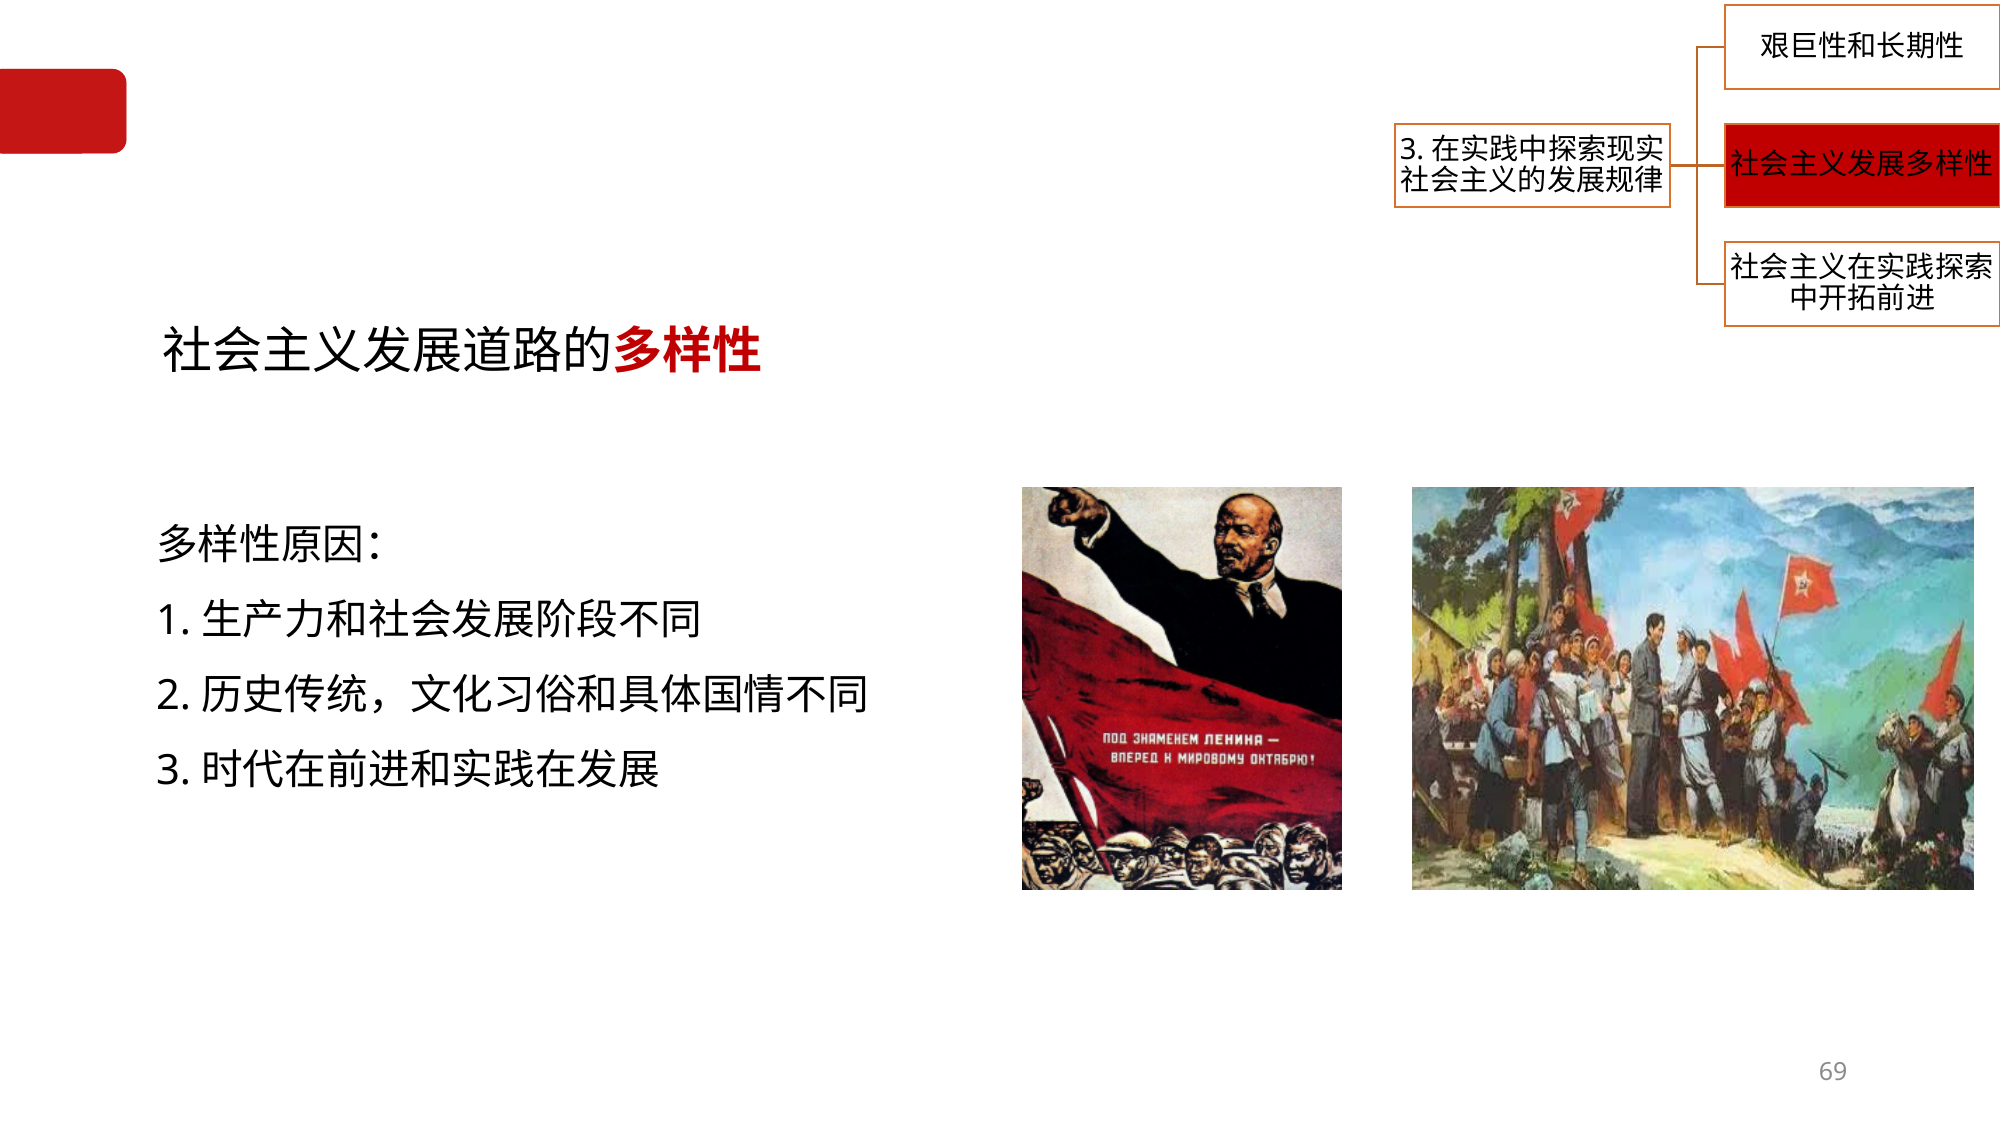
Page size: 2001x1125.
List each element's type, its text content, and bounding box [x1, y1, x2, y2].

picture [1022, 486, 1342, 890]
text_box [1394, 0, 2000, 350]
text_box 社会主义发展道路的多样性 [147, 310, 778, 386]
text_box 多样性原因： 1.生产力和社会发展阶段不同 2.历史传统，文化习俗和具体国情不同 3.时代在前进和实践在发展 [144, 487, 1022, 799]
picture [1412, 486, 1974, 890]
slide_number 69 [1412, 1042, 1863, 1103]
